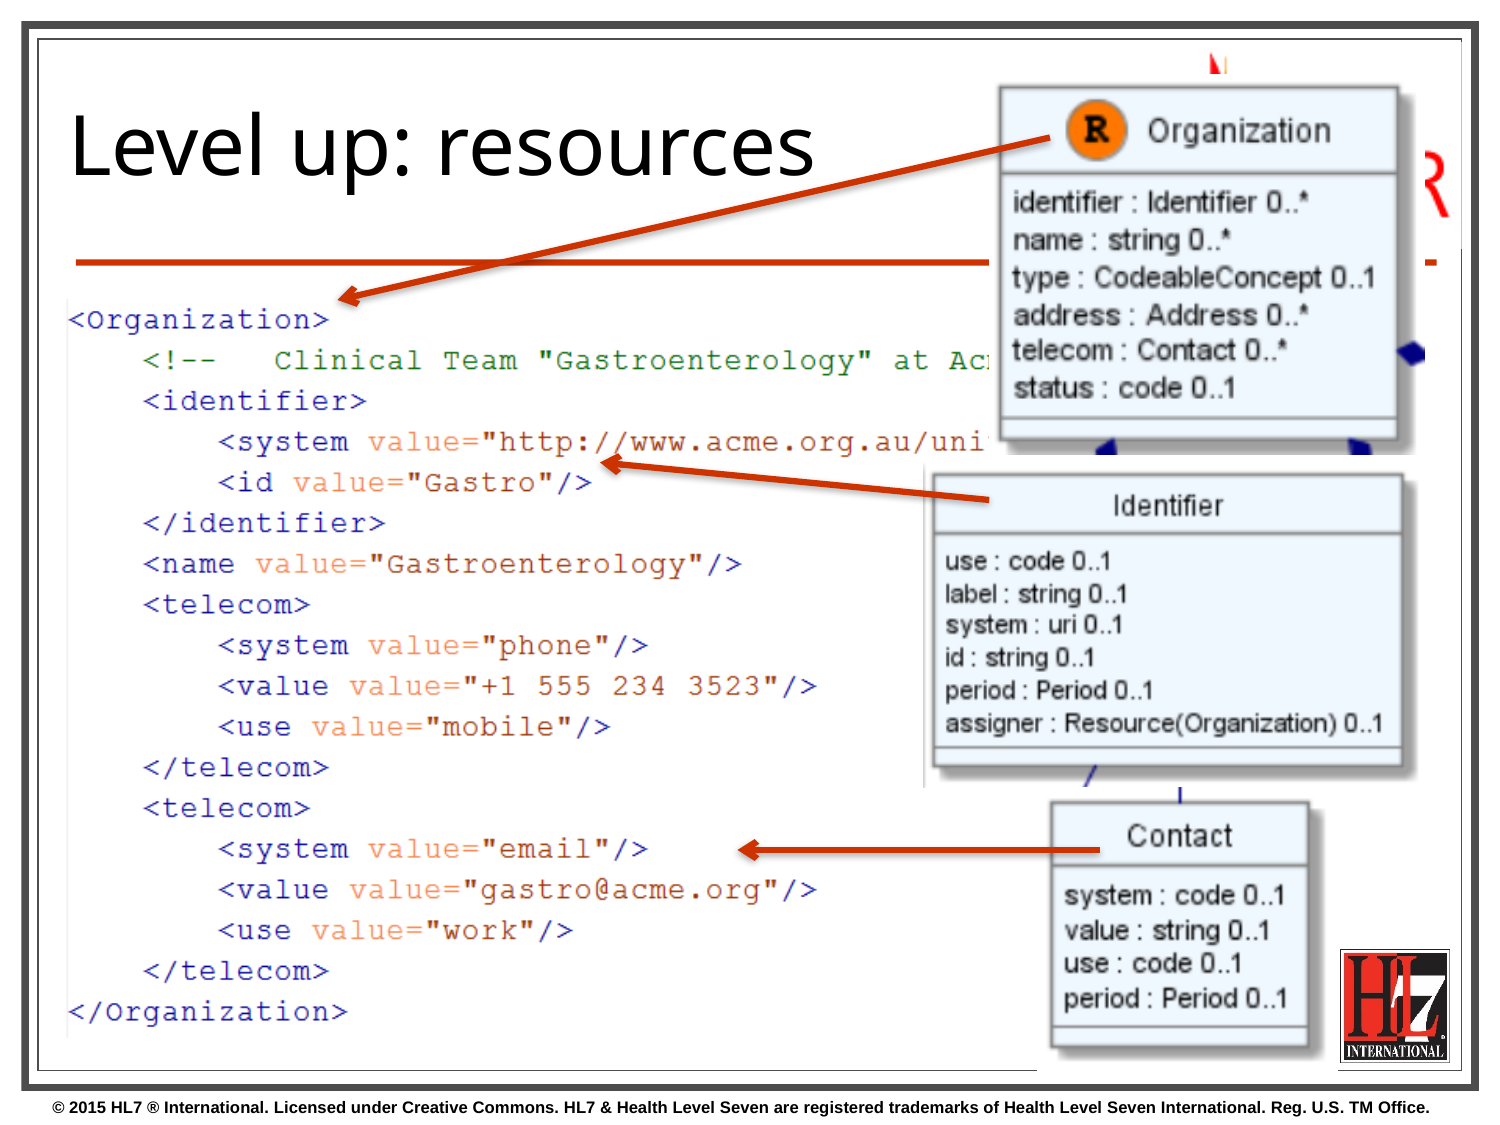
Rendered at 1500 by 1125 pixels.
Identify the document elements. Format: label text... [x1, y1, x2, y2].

title Level up: resources [53, 54, 1128, 249]
picture [1340, 949, 1450, 1063]
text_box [337, 137, 1051, 301]
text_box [599, 462, 990, 501]
picture [62, 42, 1462, 1080]
